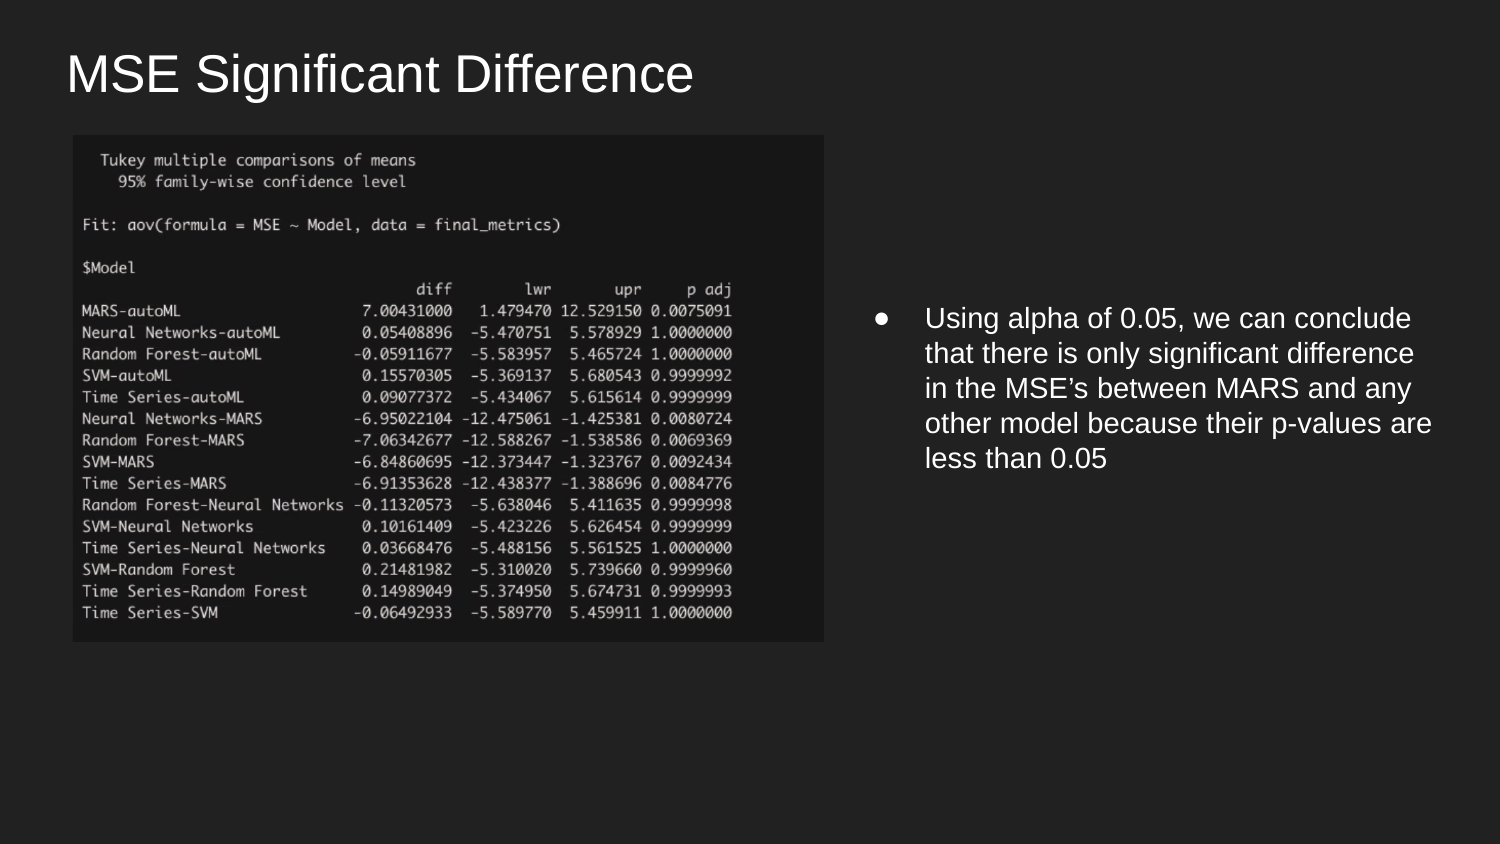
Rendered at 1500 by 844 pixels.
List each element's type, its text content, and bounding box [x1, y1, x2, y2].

picture [72, 135, 824, 642]
title MSE Significant Difference [51, 25, 1449, 119]
text_box Using alpha of 0.05, we can conclude that there is only significant difference in the MSE’s between MARS and any other model because their p-values are less than 0.05 [834, 284, 1449, 490]
